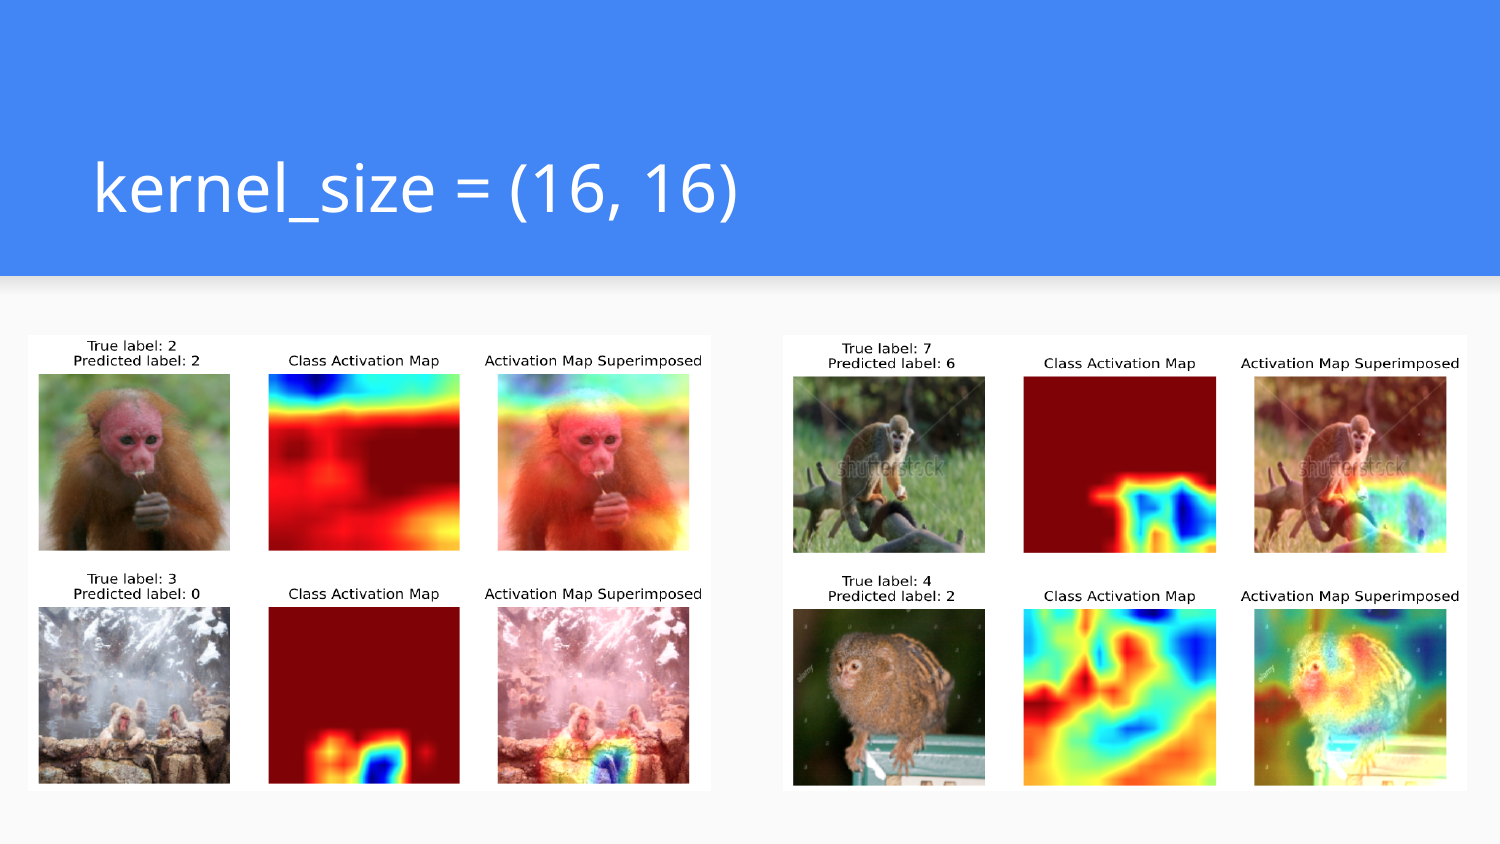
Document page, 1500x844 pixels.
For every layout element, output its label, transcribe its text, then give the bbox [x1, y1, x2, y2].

title kernel_size = (16, 16) [77, 121, 1427, 248]
picture [783, 335, 1467, 791]
picture [28, 335, 712, 791]
